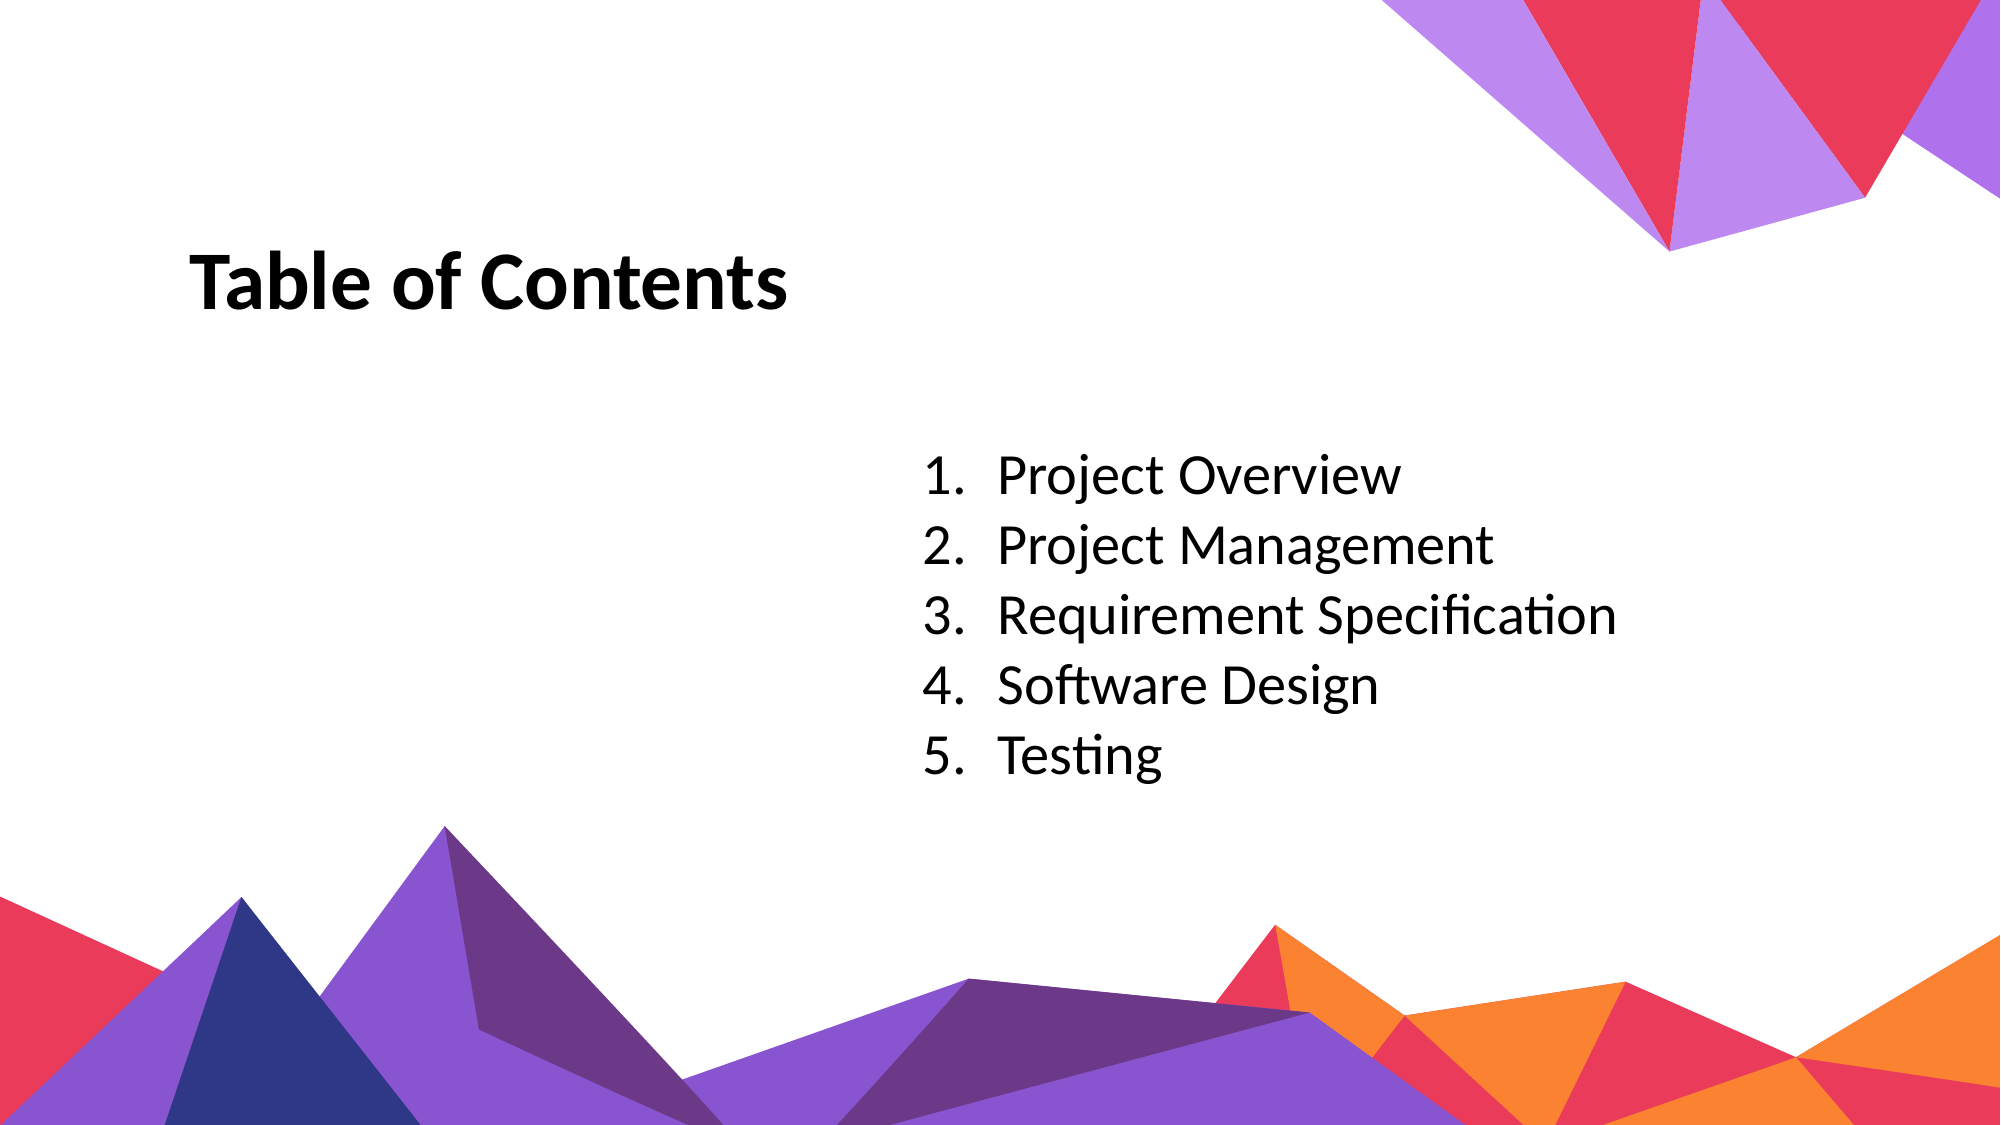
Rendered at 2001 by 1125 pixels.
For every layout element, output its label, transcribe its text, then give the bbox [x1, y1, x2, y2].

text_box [1355, 0, 2000, 252]
text_box Project Overview Project Management Requirement Specification Software Design Testing [902, 255, 1843, 825]
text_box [0, 825, 2000, 1125]
title Table of Contents [117, 151, 861, 414]
